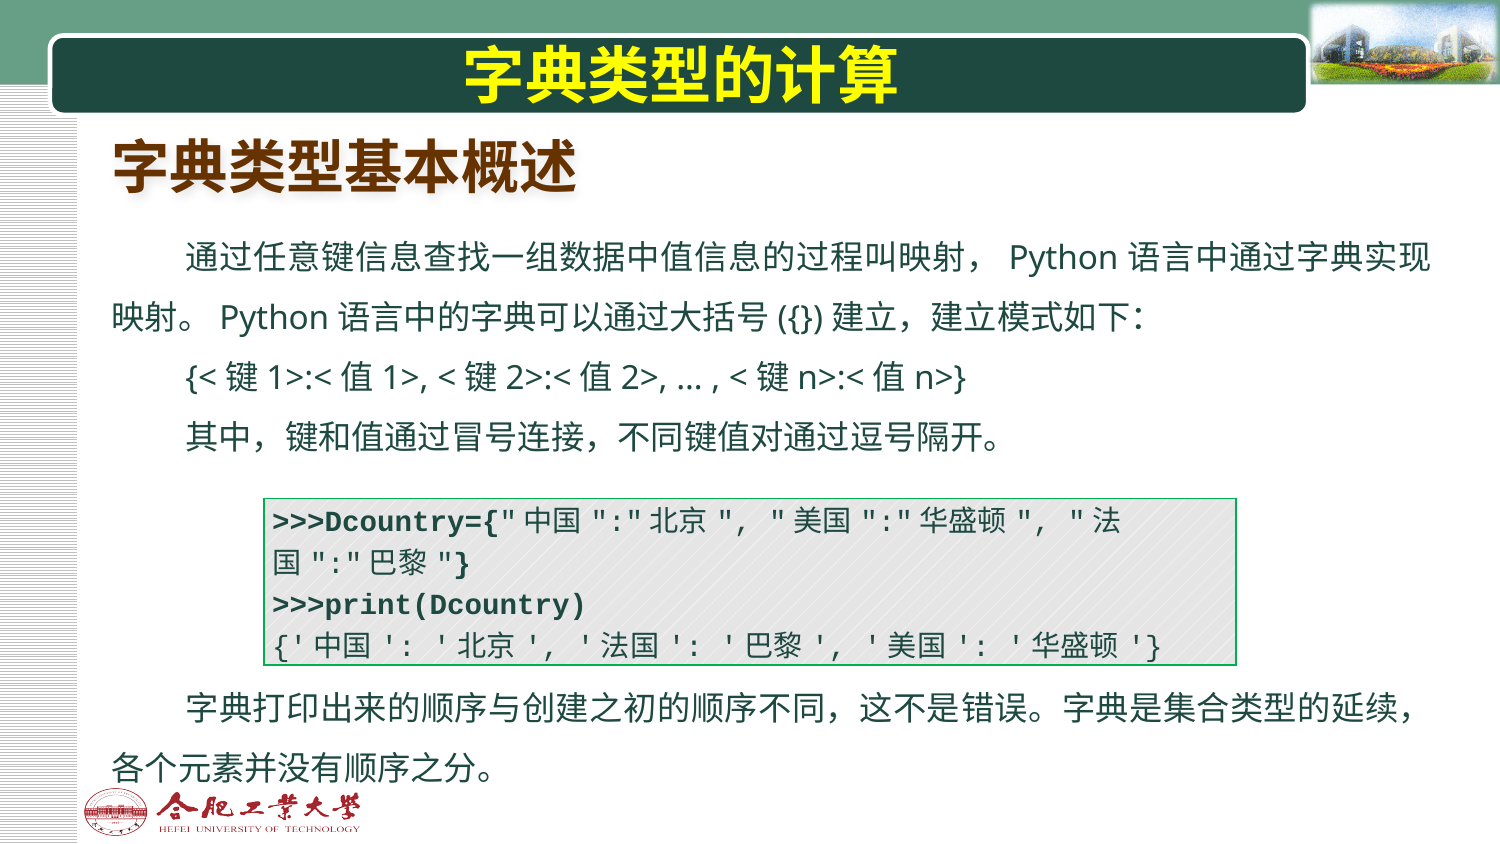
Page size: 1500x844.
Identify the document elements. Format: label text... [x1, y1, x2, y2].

text_box 字典打印出来的顺序与创建之初的顺序不同，这不是错误。字典是集合类型的延续，各个元素并没有顺序之分。 [96, 660, 1447, 795]
picture [78, 785, 372, 841]
text_box 通过任意键信息查找一组数据中值信息的过程叫映射，Python语言中通过字典实现映射。Python语言中的字典可以通过大括号({})建立，建立模式如下： {<键1>:<值1>, <键2>:<值2>, … , <键n>:<值n>} 其中，键和值通过冒号连接，不同键值对通过逗号隔开。 [96, 208, 1447, 464]
text_box 字典类型基本概述 [96, 123, 609, 208]
picture [1313, 6, 1495, 79]
table_header >>>Dcountry={"中国":"北京", "美国":"华盛顿", "法国":"巴黎"} >>>print(Dcountry) {'中国': '北京', '法国': '巴黎', '美国': '华盛顿'} [265, 499, 1235, 660]
title 字典类型的计算 [75, 39, 1288, 109]
